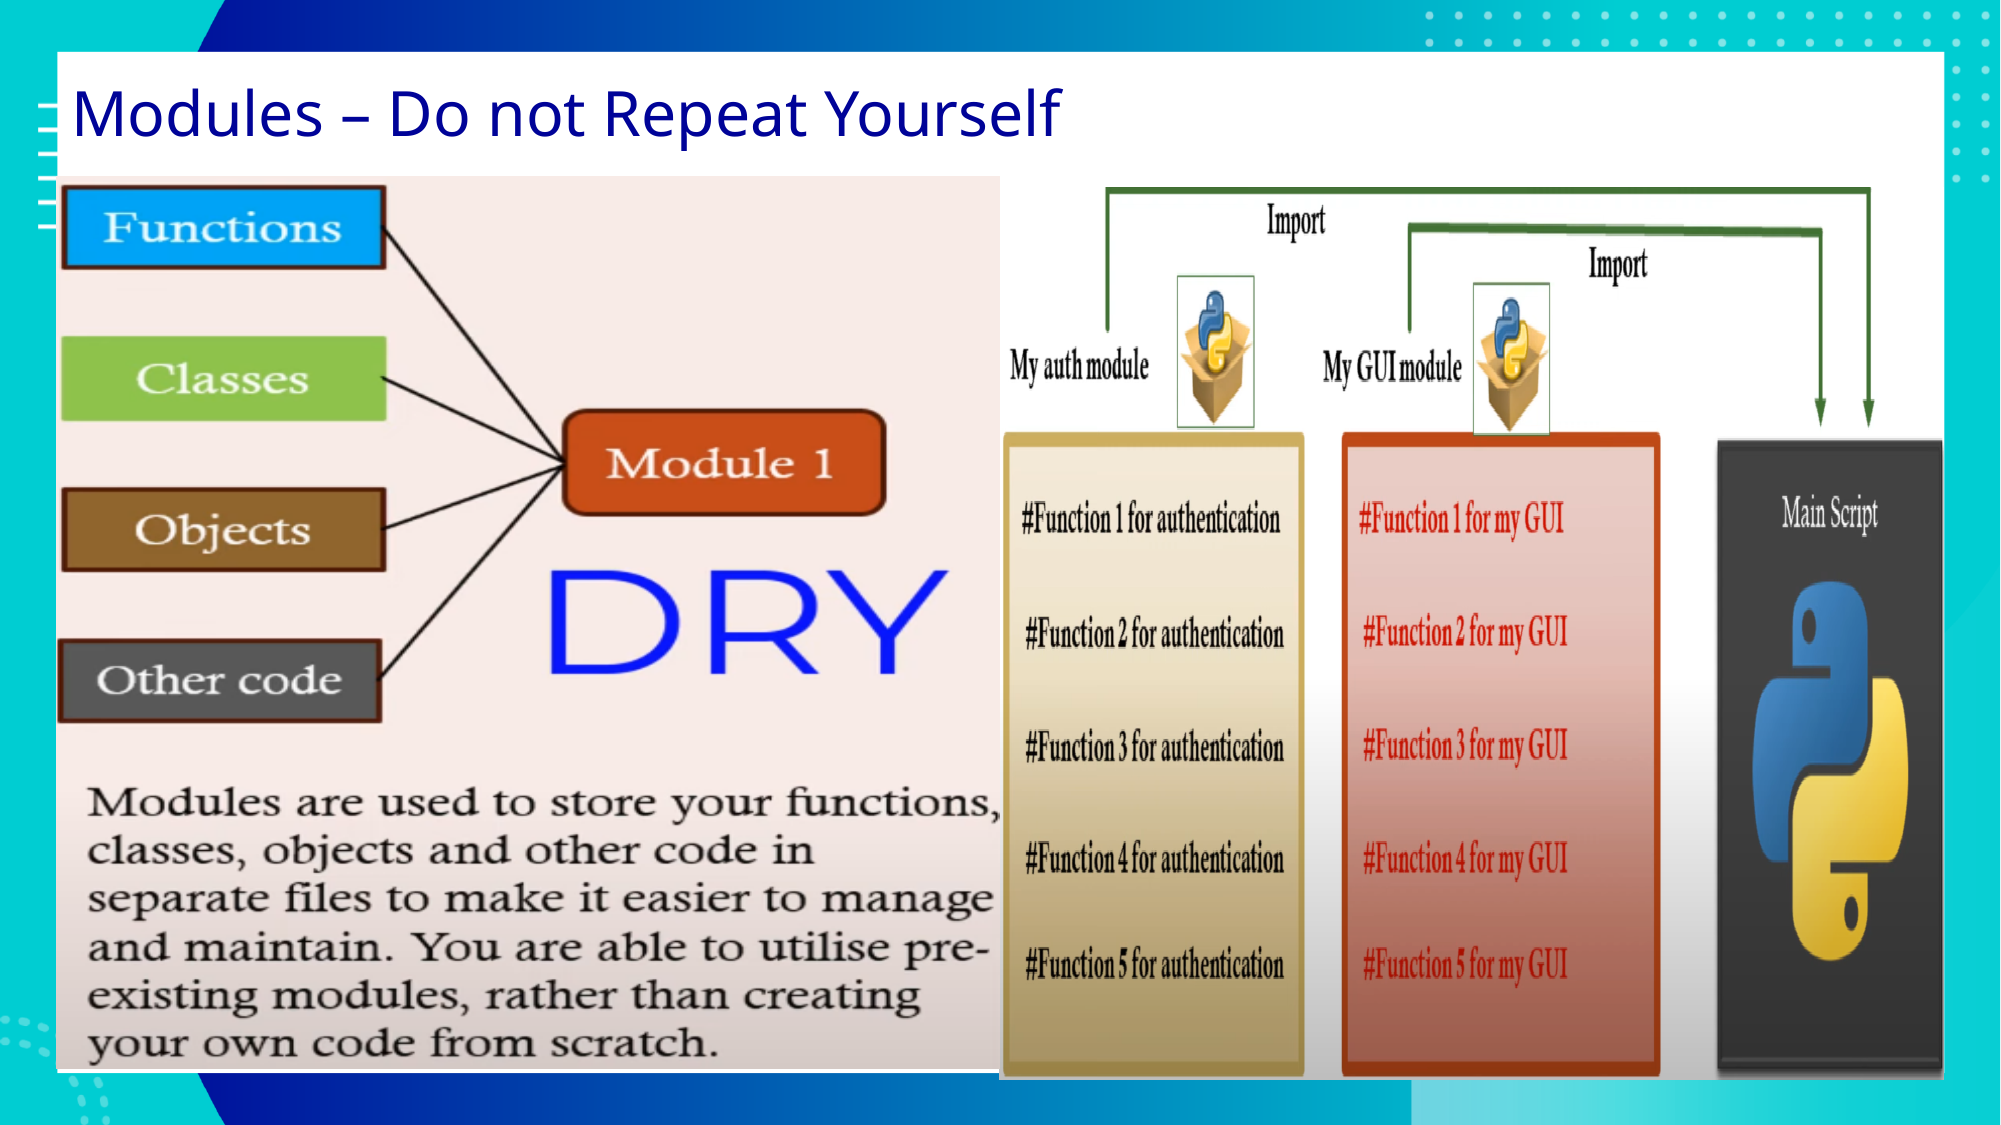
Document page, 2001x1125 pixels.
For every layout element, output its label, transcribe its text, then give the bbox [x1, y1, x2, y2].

title Modules – Do not Repeat Yourself [56, 56, 1939, 177]
picture [0, 0, 2001, 1125]
